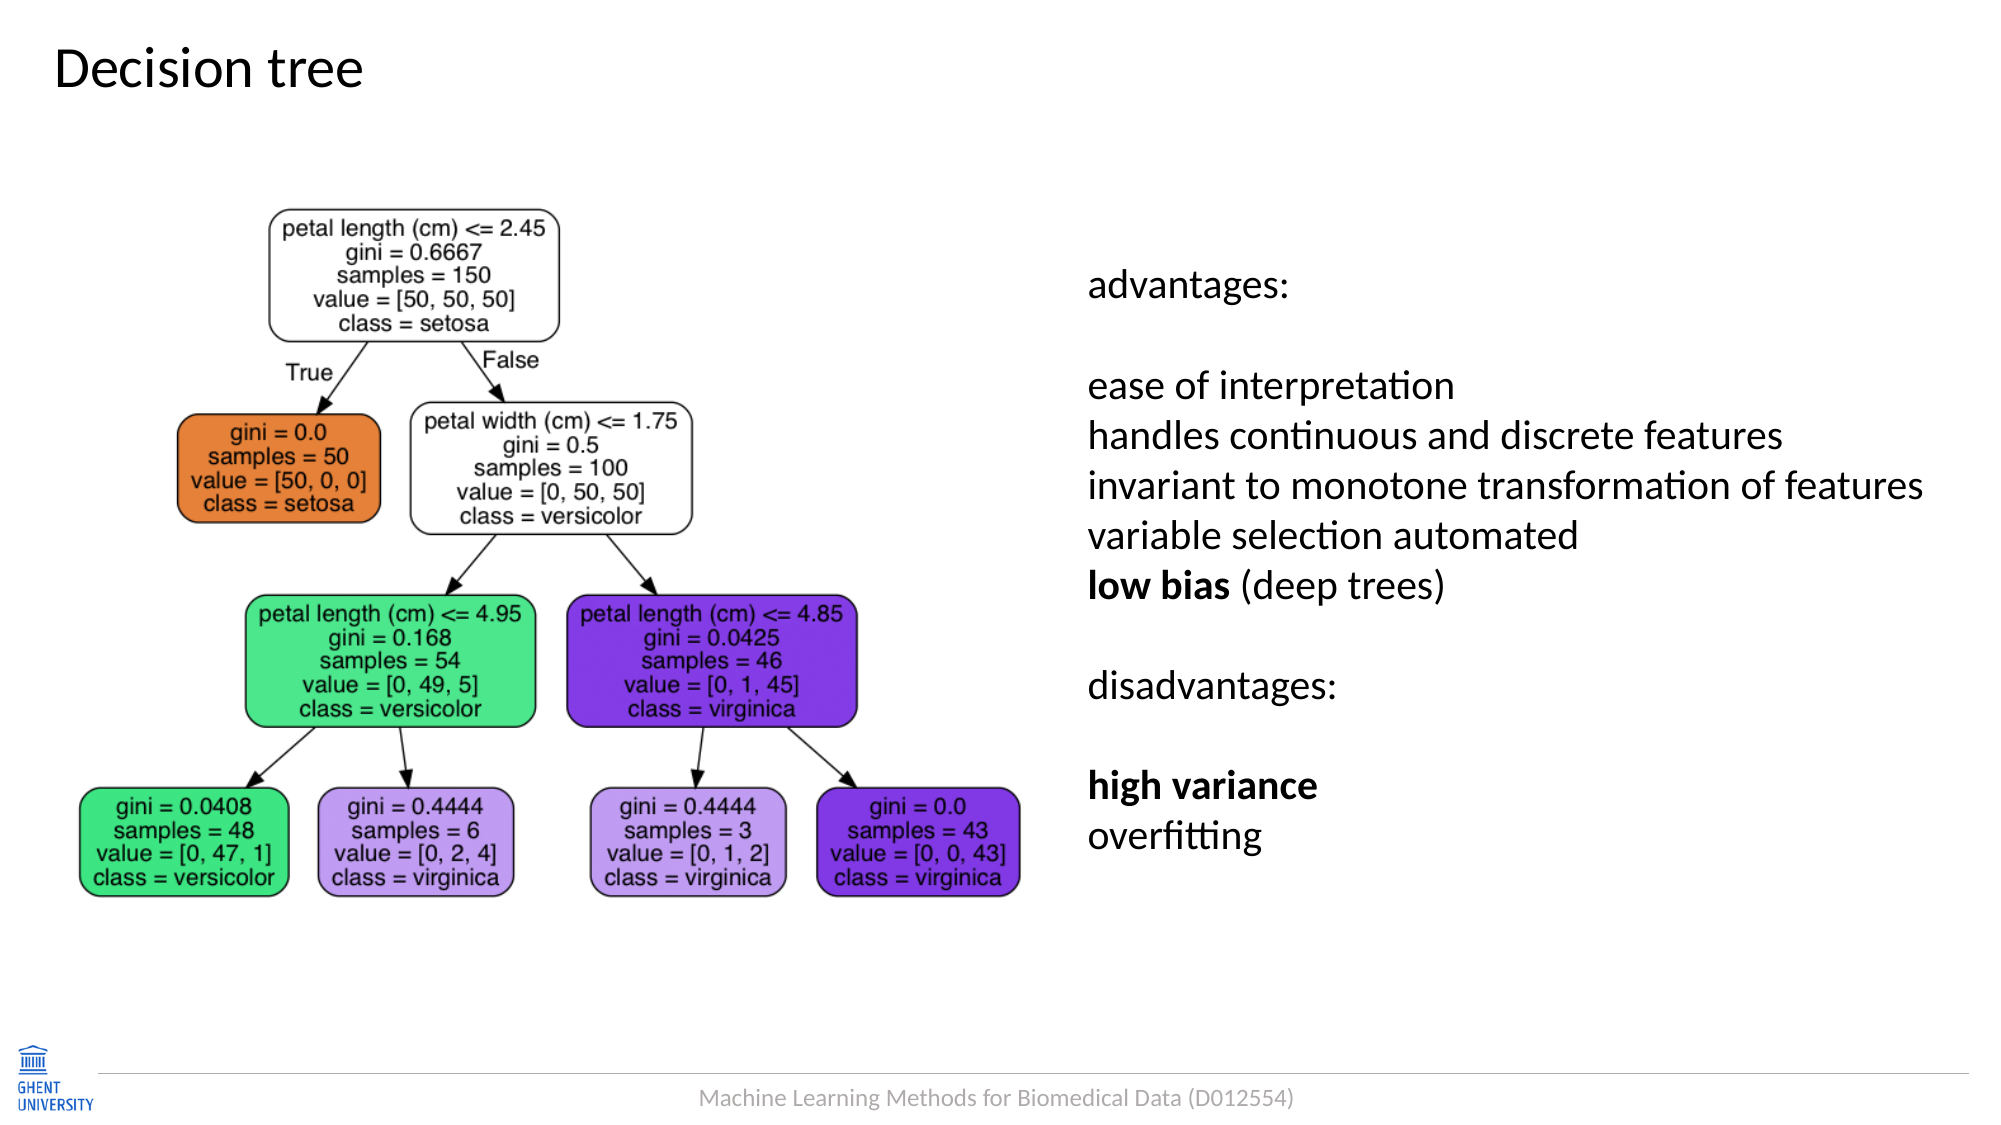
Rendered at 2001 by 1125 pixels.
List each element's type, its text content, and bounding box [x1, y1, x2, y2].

text_box Decision tree [39, 21, 1967, 107]
picture [10, 1031, 101, 1118]
text_box advantages: ease of interpretation handles continuous and discrete features invariant to monotone transformation of features variable selection automated low bias (deep trees) disadvantages: high variance overfitting [1072, 249, 1947, 910]
text_box Machine Learning Methods for Biomedical Data (D012554) [10, 1074, 1990, 1120]
picture [73, 203, 1027, 903]
